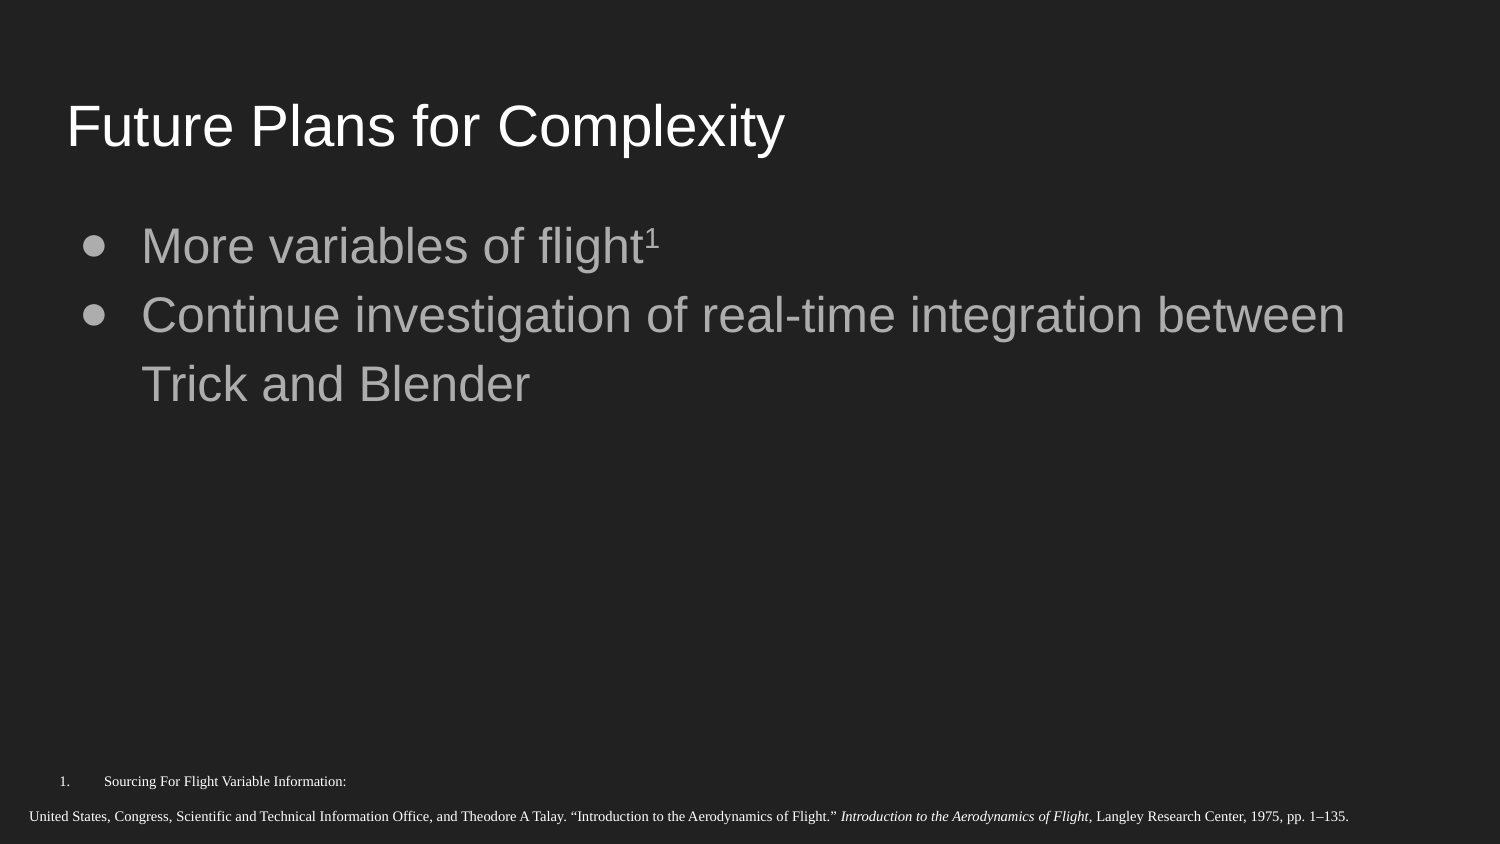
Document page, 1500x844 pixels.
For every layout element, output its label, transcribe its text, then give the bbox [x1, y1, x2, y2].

list More variables of flight1 Continue investigation of real-time integration between Trick and Blender [51, 189, 1449, 749]
title Future Plans for Complexity [51, 72, 1449, 167]
text_box Sourcing For Flight Variable Information: United States, Congress, Scientific and Technical Information Office, and Theodore A Talay. “Introduction to the Aerodynamics of Flight.” Introduction to the Aerodynamics of Flight, Langley Research Center, 1975, pp. 1–135. [14, 749, 1463, 830]
